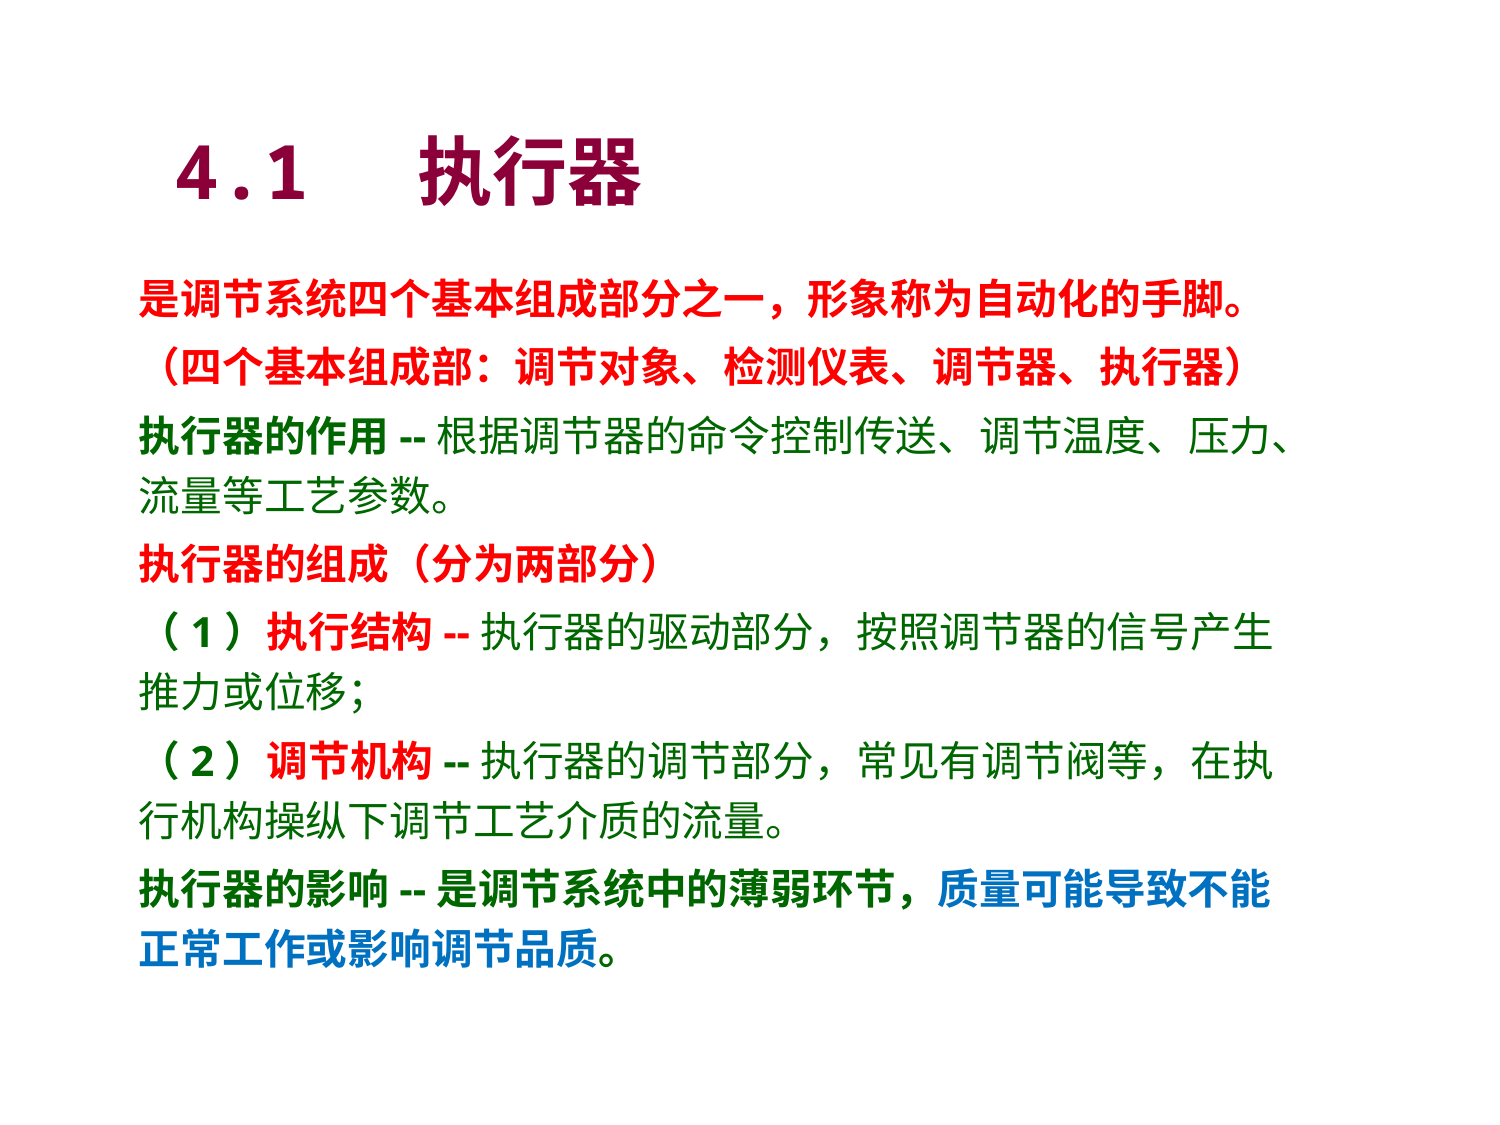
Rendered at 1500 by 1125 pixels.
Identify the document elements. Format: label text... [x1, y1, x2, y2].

list 是调节系统四个基本组成部分之一，形象称为自动化的手脚。 （四个基本组成部：调节对象、检测仪表、调节器、执行器） 执行器的作用--根据调节器的命令控制传送、调节温度、压力、流量等工艺参数。 执行器的组成（分为两部分） （1）执行结构--执行器的驱动部分，按照调节器的信号产生推力或位移； （2）调节机构--执行器的调节部分，常见有调节阀等，在执行机构操纵下调节工艺介质的流量。 执行器的影响--是调节系统中的薄弱环节，质量可能导致不能正常工作或影响调节品质。 [123, 255, 1306, 1059]
title 4.1 执行器 [159, 125, 1021, 215]
